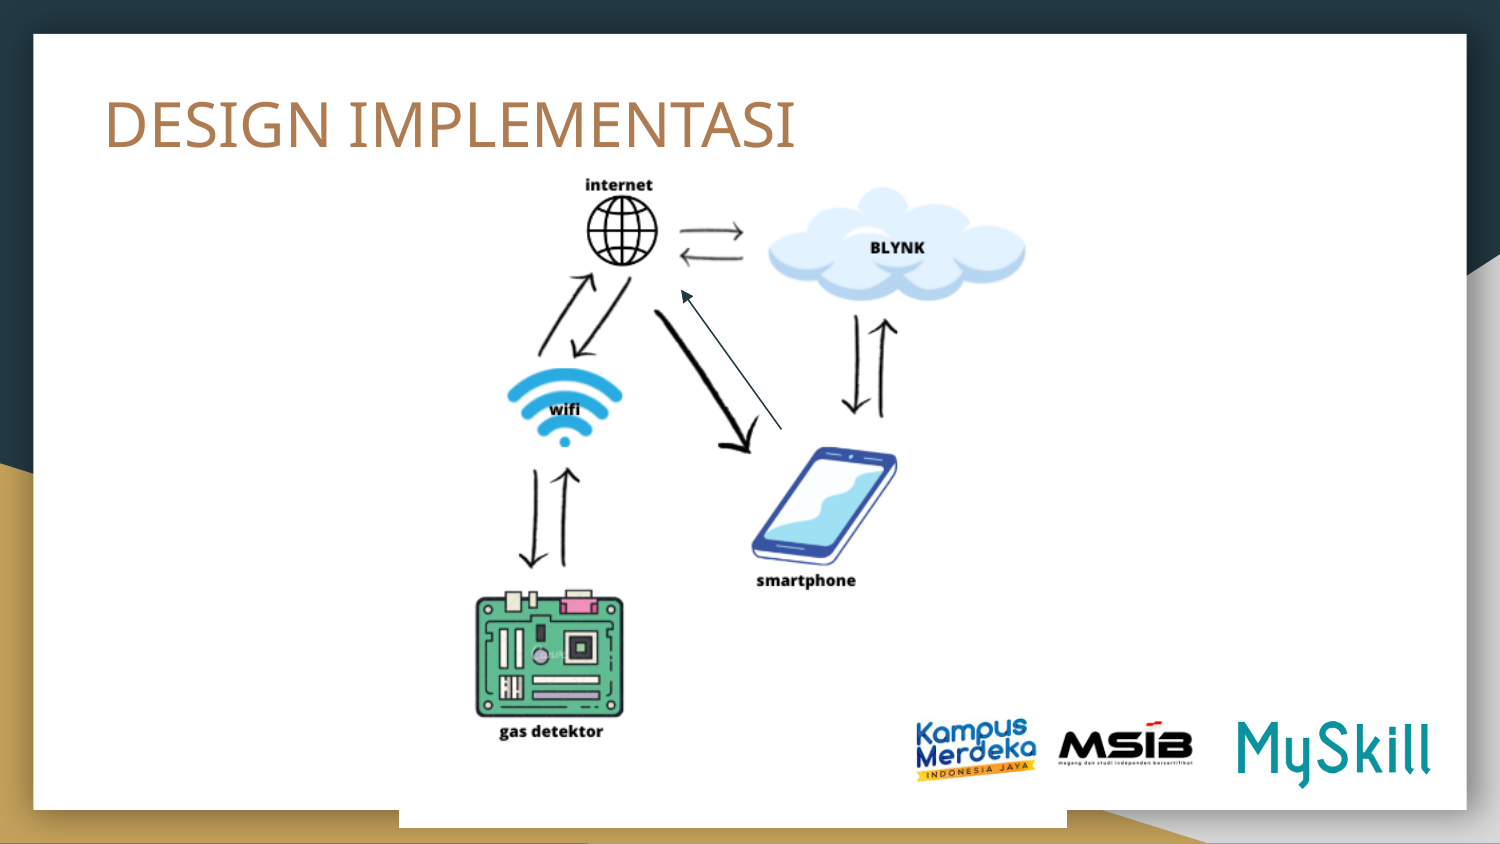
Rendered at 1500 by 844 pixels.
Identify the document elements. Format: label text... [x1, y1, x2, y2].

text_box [680, 289, 782, 430]
picture [399, 160, 1216, 828]
picture [1238, 721, 1432, 789]
title DESIGN IMPLEMENTASI [88, 70, 1321, 227]
